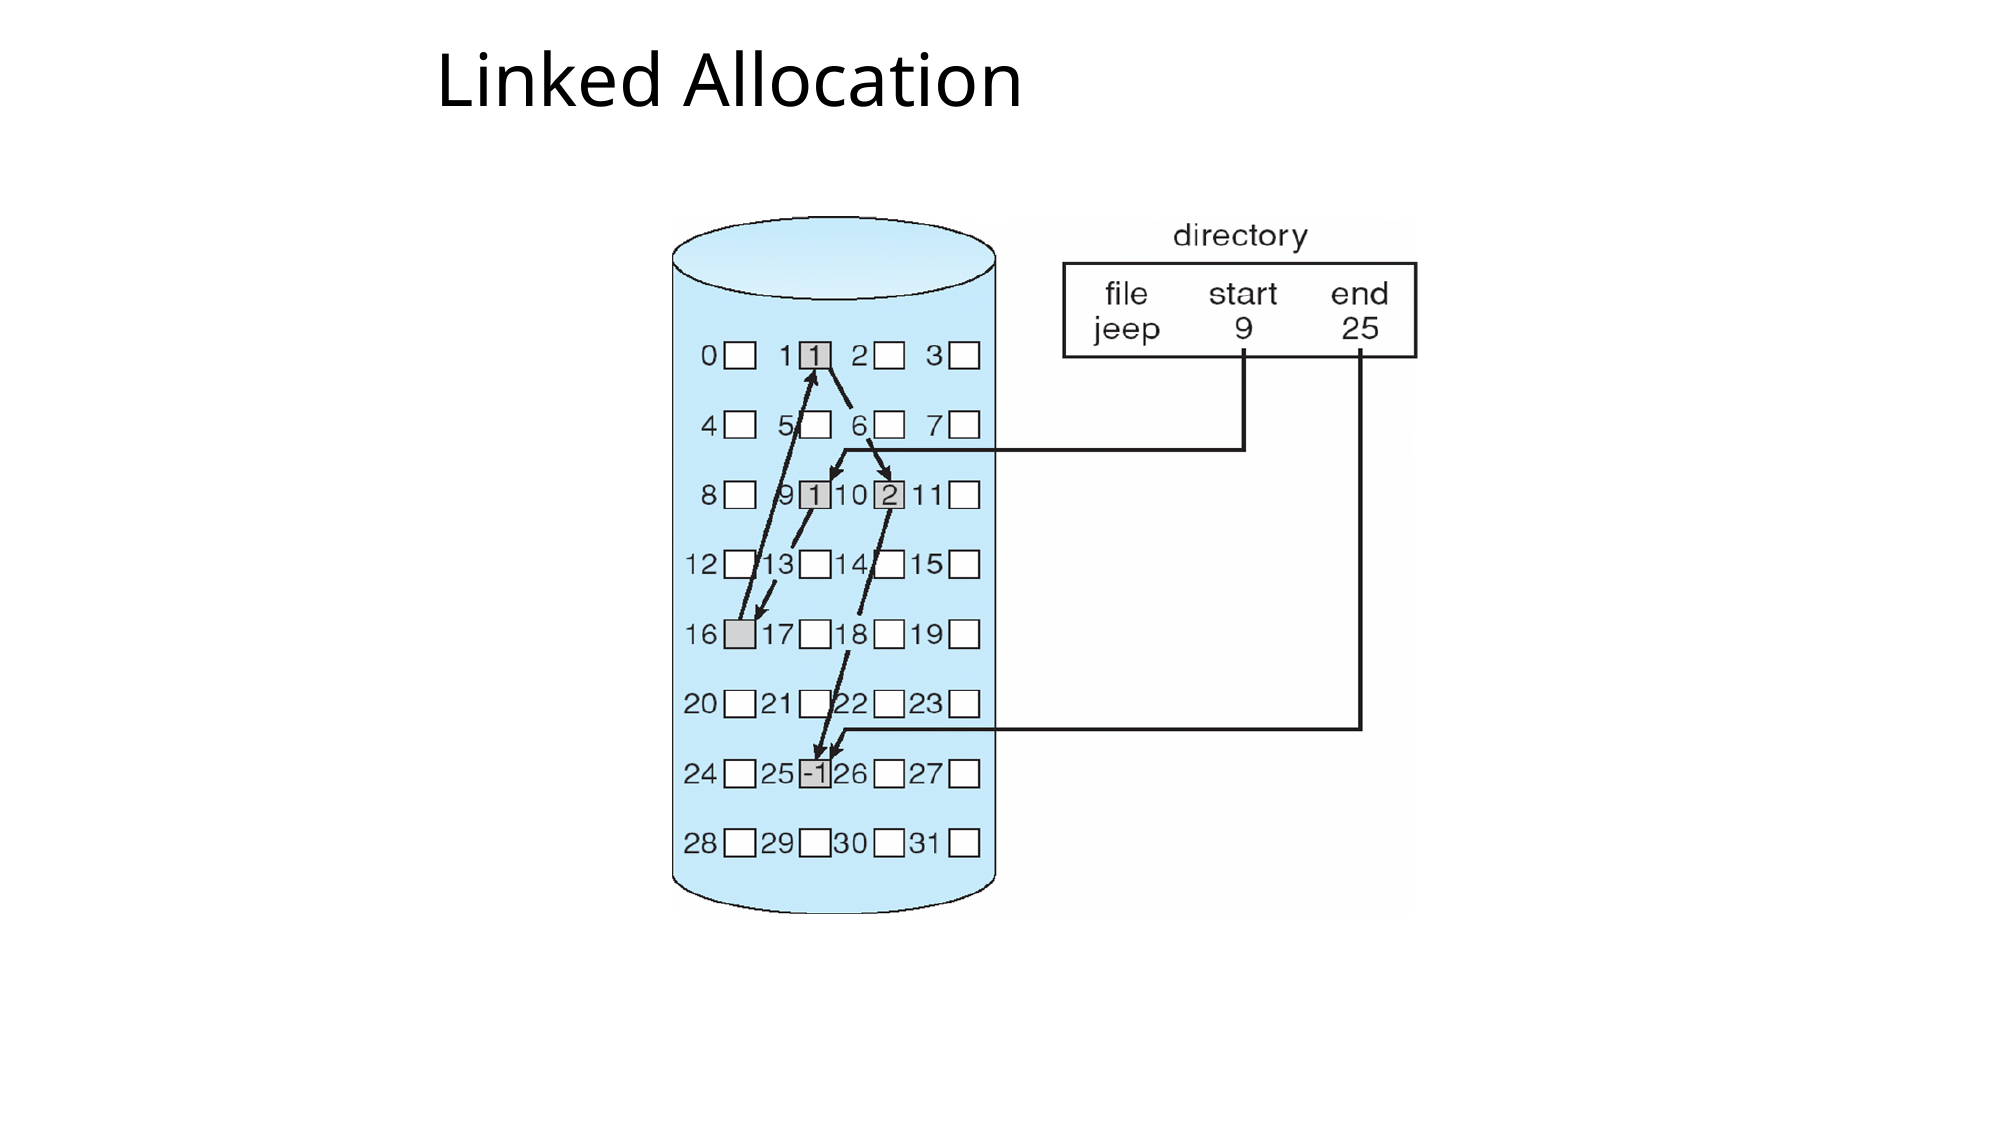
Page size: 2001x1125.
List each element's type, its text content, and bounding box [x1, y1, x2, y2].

title Linked Allocation [420, 35, 1675, 130]
picture [672, 214, 1418, 914]
